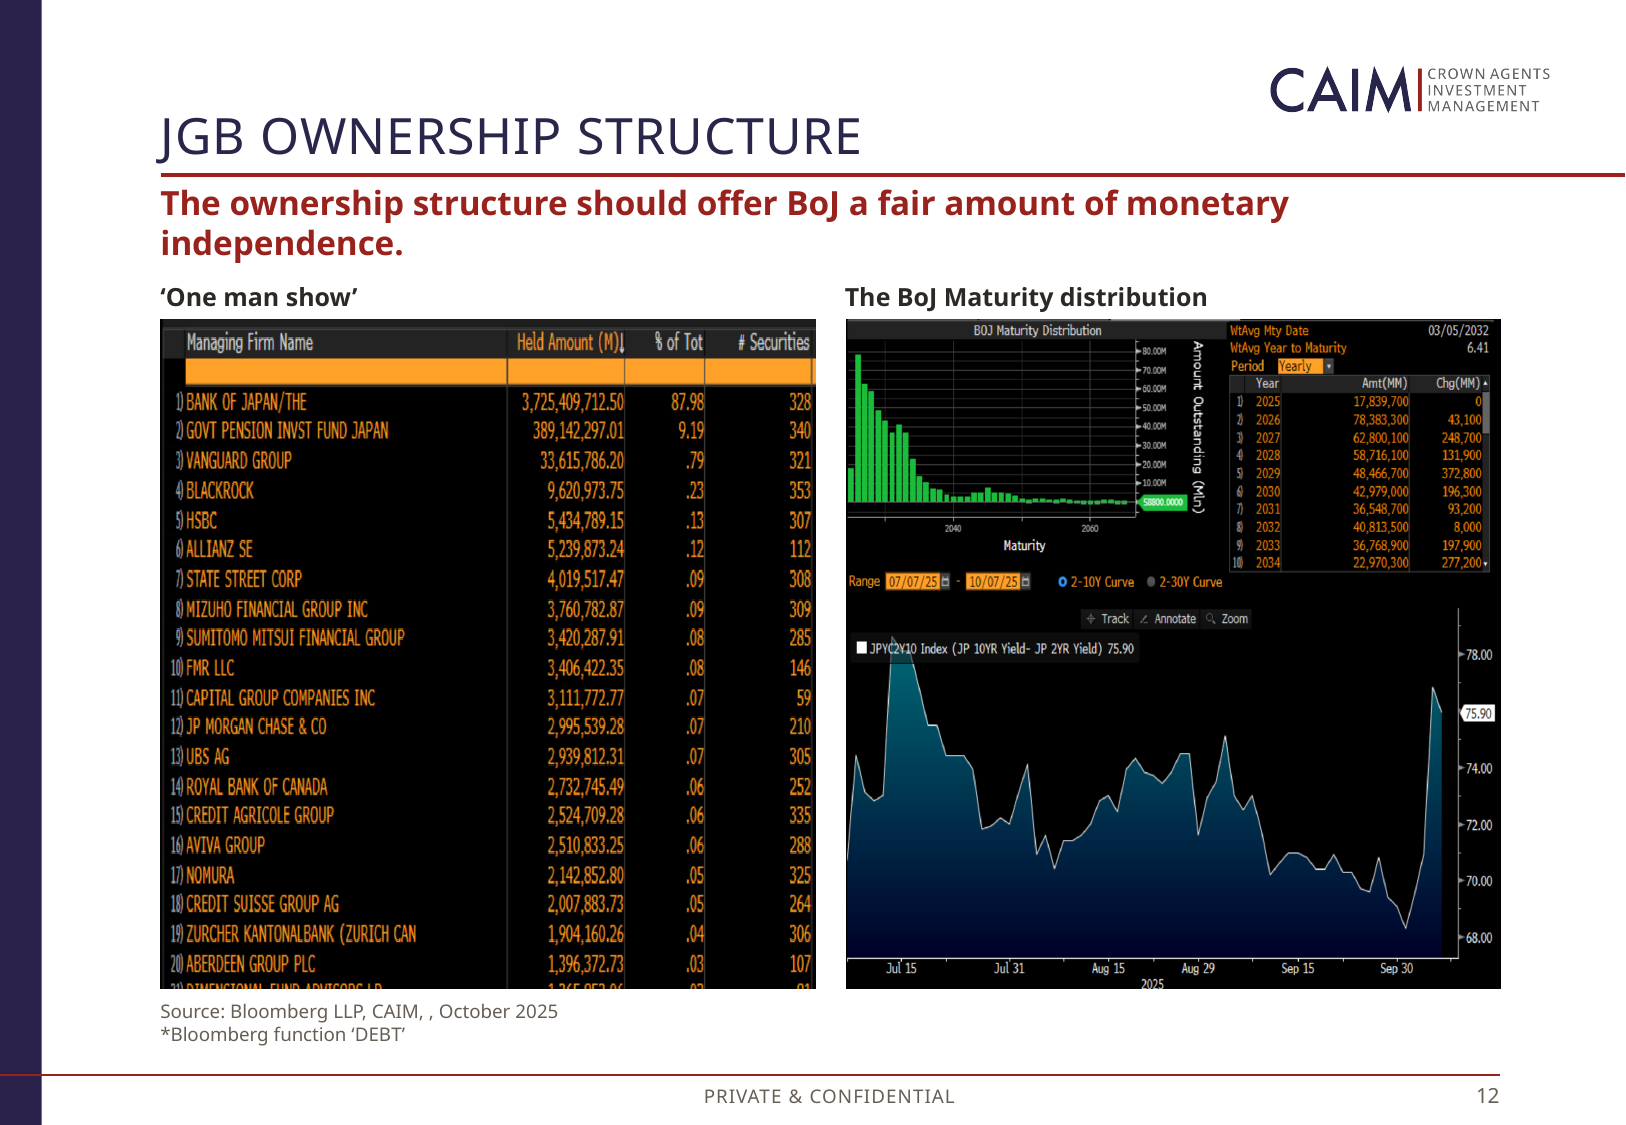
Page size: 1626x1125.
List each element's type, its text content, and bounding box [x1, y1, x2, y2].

title JGB ownership structure [160, 109, 1197, 166]
list The ownership structure should offer BoJ a fair amount of monetary independence. [160, 201, 1497, 243]
list The BoJ Maturity distribution [844, 281, 1497, 312]
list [160, 319, 815, 989]
picture [1253, 61, 1555, 128]
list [845, 319, 1501, 989]
list ‘One man show’ [160, 281, 813, 312]
list Source: Bloomberg LLP, CAIM, , October 2025 *Bloomberg function ‘DEBT’ [160, 999, 813, 1069]
